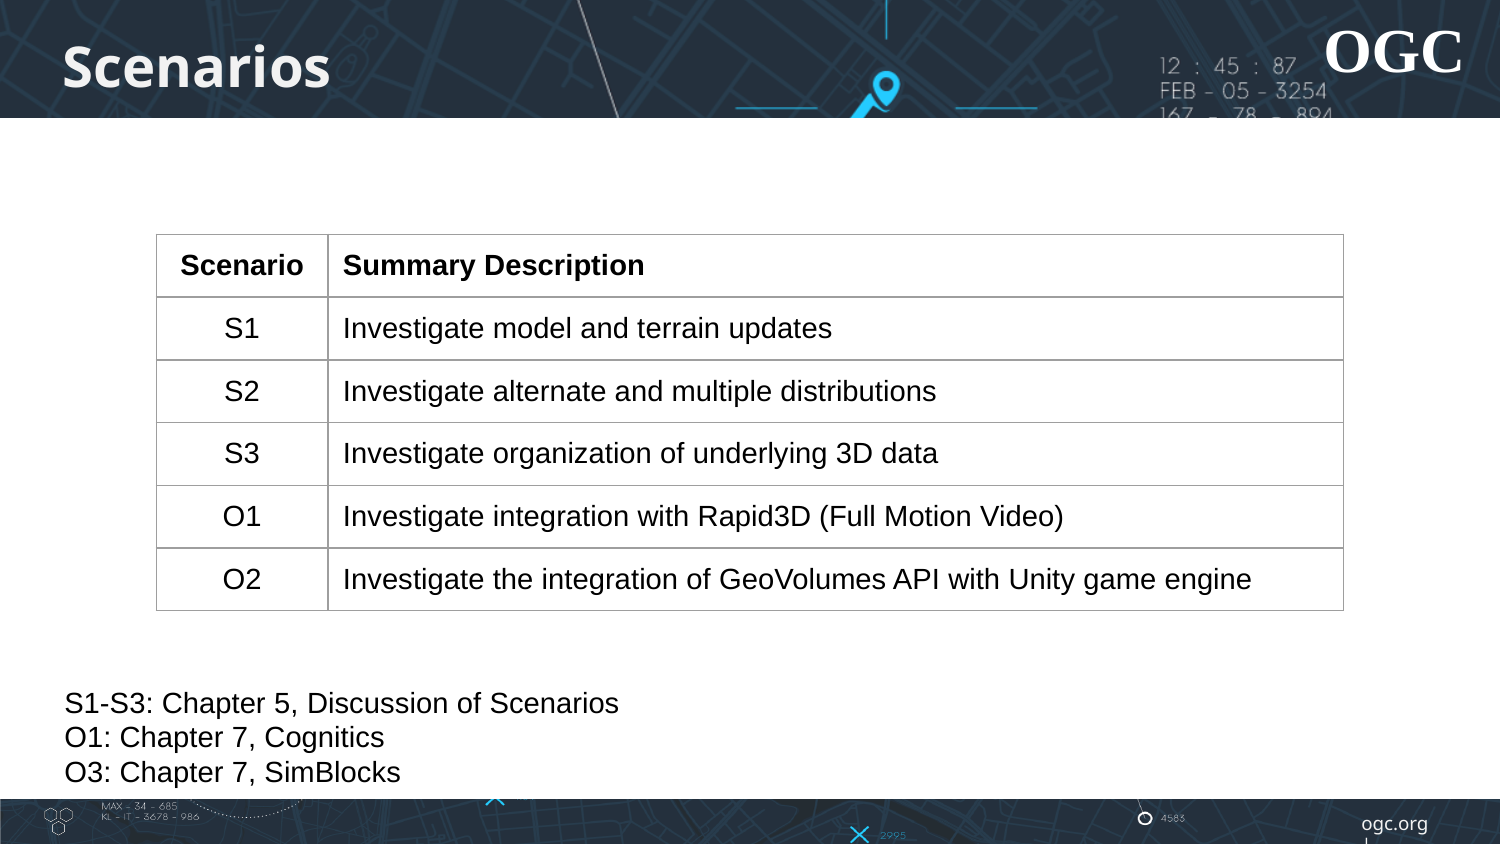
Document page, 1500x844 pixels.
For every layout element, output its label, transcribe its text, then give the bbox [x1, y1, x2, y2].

title Scenarios [51, 22, 1449, 117]
table_cell Investigate model and terrain updates [329, 298, 1343, 359]
table_cell S1 [157, 298, 327, 359]
table_header Summary Description [329, 235, 1343, 296]
table_cell S3 [157, 423, 327, 485]
table_cell Investigate organization of underlying 3D data [329, 423, 1343, 485]
table_cell S2 [157, 361, 327, 422]
table_header Scenario [157, 235, 327, 296]
text_box S1-S3: Chapter 5, Discussion of Scenarios O1: Chapter 7, Cognitics O3: Chapter 7, SimBlocks [49, 668, 1278, 826]
table_cell Investigate integration with Rapid3D (Full Motion Video) [329, 486, 1343, 547]
picture [38, 801, 79, 842]
table_cell O1 [157, 486, 327, 547]
table_cell Investigate alternate and multiple distributions [329, 361, 1343, 422]
table_cell Investigate the integration of GeoVolumes API with Unity game engine [329, 549, 1343, 610]
table_cell O2 [157, 549, 327, 610]
